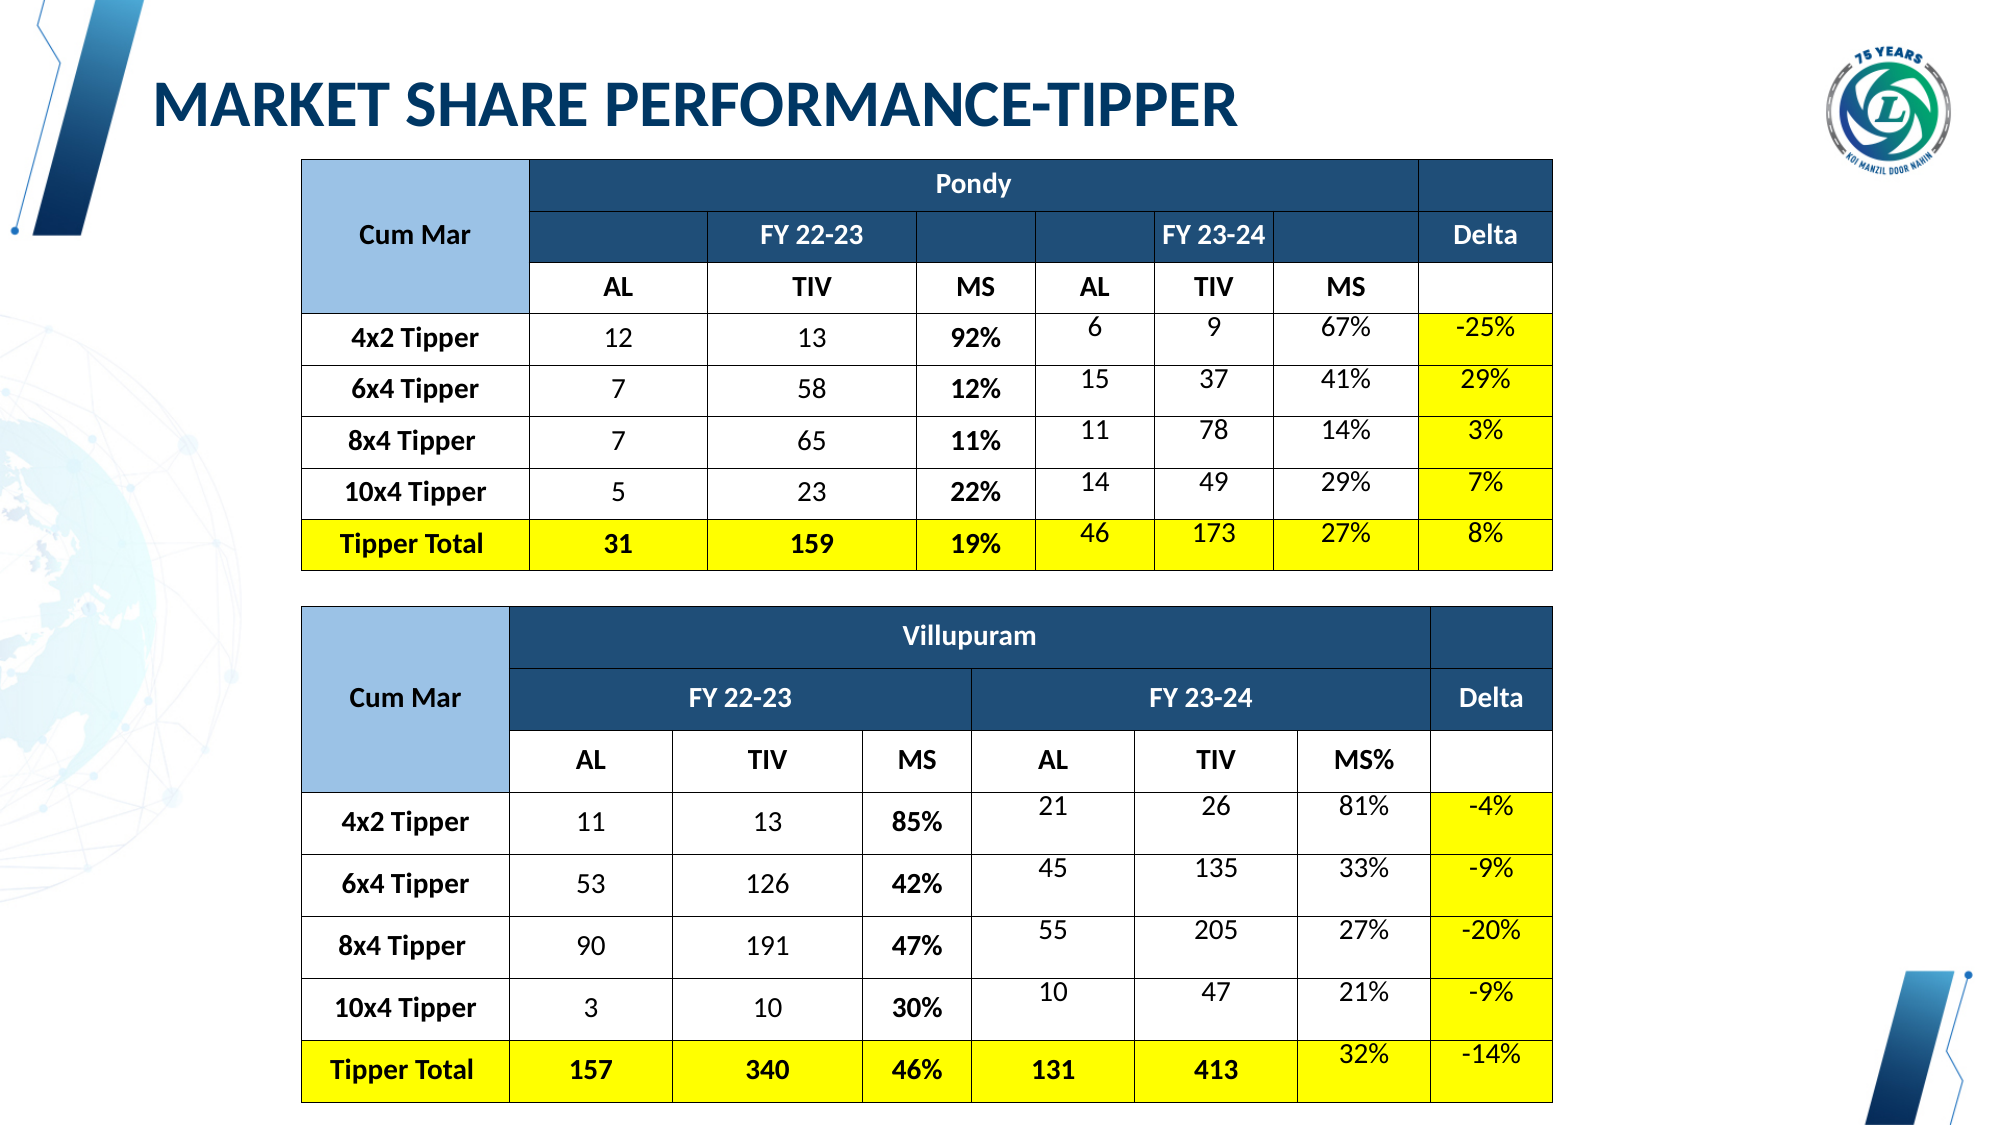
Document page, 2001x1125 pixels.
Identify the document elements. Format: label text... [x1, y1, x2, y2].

table_cell Tipper Total [302, 1041, 509, 1102]
table_cell 3% [1419, 417, 1552, 468]
table_cell 5 [530, 469, 707, 519]
table_cell 6 [1036, 314, 1154, 365]
table_cell 47% [863, 917, 971, 978]
table_cell 12% [917, 366, 1035, 416]
table_cell 55 [972, 917, 1134, 978]
table_cell 29% [1274, 469, 1418, 519]
table_cell [530, 212, 707, 262]
table_cell 14% [1274, 417, 1418, 468]
table_cell TIV [1135, 731, 1297, 792]
table_cell 7 [530, 366, 707, 416]
table_cell 8% [1419, 520, 1552, 570]
table_cell 6x4 Tipper [302, 366, 529, 416]
table_cell 26 [1135, 793, 1297, 854]
table_cell 126 [673, 855, 862, 916]
title MARKET SHARE PERFORMANCE-TIPPER [137, 59, 1815, 149]
table_cell -9% [1431, 979, 1552, 1040]
table_cell 41% [1274, 366, 1418, 416]
table_cell 27% [1298, 917, 1430, 978]
table_header Cum Mar [302, 607, 509, 792]
table_cell 33% [1298, 855, 1430, 916]
table_cell 11% [917, 417, 1035, 468]
table_cell 10x4 Tipper [302, 469, 529, 519]
table_cell MS [1274, 263, 1418, 313]
table_cell MS% [1298, 731, 1430, 792]
table_cell 47 [1135, 979, 1297, 1040]
table_cell 46 [1036, 520, 1154, 570]
table_cell -9% [1431, 855, 1552, 916]
table_cell 205 [1135, 917, 1297, 978]
table_cell 12 [530, 314, 707, 365]
table_cell 81% [1298, 793, 1430, 854]
table_cell -14% [1431, 1041, 1552, 1102]
table_cell 340 [673, 1041, 862, 1102]
table_cell 31 [530, 520, 707, 570]
table_cell 159 [708, 520, 916, 570]
table_header Villupuram [510, 607, 1430, 668]
table_cell 4x2 Tipper [302, 314, 529, 365]
table_header [1419, 160, 1552, 211]
table_cell -4% [1431, 793, 1552, 854]
table_cell 6x4 Tipper [302, 855, 509, 916]
table_cell 191 [673, 917, 862, 978]
table_cell 11 [1036, 417, 1154, 468]
table_header Cum Mar [302, 160, 529, 313]
table_cell 10x4 Tipper [302, 979, 509, 1040]
table_cell Delta [1431, 669, 1552, 730]
table_cell AL [1036, 263, 1154, 313]
table_cell TIV [708, 263, 916, 313]
table_cell 8x4 Tipper [302, 417, 529, 468]
table_cell 4x2 Tipper [302, 793, 509, 854]
table_cell [1274, 212, 1418, 262]
table_cell -25% [1419, 314, 1552, 365]
table_cell 11 [510, 793, 672, 854]
table_cell AL [530, 263, 707, 313]
table_cell 3 [510, 979, 672, 1040]
table_cell FY 22-23 [708, 212, 916, 262]
table_cell 13 [673, 793, 862, 854]
table_cell 53 [510, 855, 672, 916]
table_cell 22% [917, 469, 1035, 519]
table_cell 45 [972, 855, 1134, 916]
table_cell 14 [1036, 469, 1154, 519]
table_header Pondy [530, 160, 1418, 211]
picture [0, 0, 2000, 1125]
table_cell 23 [708, 469, 916, 519]
table_cell 42% [863, 855, 971, 916]
table_cell 58 [708, 366, 916, 416]
table_cell MS [863, 731, 971, 792]
table_cell 135 [1135, 855, 1297, 916]
table_cell -20% [1431, 917, 1552, 978]
table_cell 90 [510, 917, 672, 978]
table_cell [917, 212, 1035, 262]
table_cell 15 [1036, 366, 1154, 416]
table_header [1431, 607, 1552, 668]
table_cell 7 [530, 417, 707, 468]
table_cell 32% [1298, 1041, 1430, 1102]
table_cell 19% [917, 520, 1035, 570]
table_cell 85% [863, 793, 971, 854]
table_cell 27% [1274, 520, 1418, 570]
table_cell 7% [1419, 469, 1552, 519]
table_cell MS [917, 263, 1035, 313]
table_cell 21% [1298, 979, 1430, 1040]
table_cell [1419, 263, 1552, 313]
table_cell 37 [1155, 366, 1273, 416]
table_cell 131 [972, 1041, 1134, 1102]
table_cell 92% [917, 314, 1035, 365]
table_cell [1431, 731, 1552, 792]
table_cell 8x4 Tipper [302, 917, 509, 978]
table_cell TIV [1155, 263, 1273, 313]
table_cell 413 [1135, 1041, 1297, 1102]
table_cell 10 [972, 979, 1134, 1040]
table_cell 29% [1419, 366, 1552, 416]
table_cell 78 [1155, 417, 1273, 468]
table_cell Delta [1419, 212, 1552, 262]
table_cell AL [972, 731, 1134, 792]
table_cell 173 [1155, 520, 1273, 570]
table_cell 9 [1155, 314, 1273, 365]
table_cell FY 23-24 [972, 669, 1430, 730]
table_cell 46% [863, 1041, 971, 1102]
table_cell 30% [863, 979, 971, 1040]
table_cell 65 [708, 417, 916, 468]
table_cell 49 [1155, 469, 1273, 519]
table_cell 157 [510, 1041, 672, 1102]
table_cell FY 23-24 [1155, 212, 1273, 262]
table_cell Tipper Total [302, 520, 529, 570]
table_cell 10 [673, 979, 862, 1040]
table_cell FY 22-23 [510, 669, 971, 730]
table_cell 21 [972, 793, 1134, 854]
table_cell 13 [708, 314, 916, 365]
table_cell AL [510, 731, 672, 792]
table_cell [1036, 212, 1154, 262]
table_cell 67% [1274, 314, 1418, 365]
table_cell TIV [673, 731, 862, 792]
